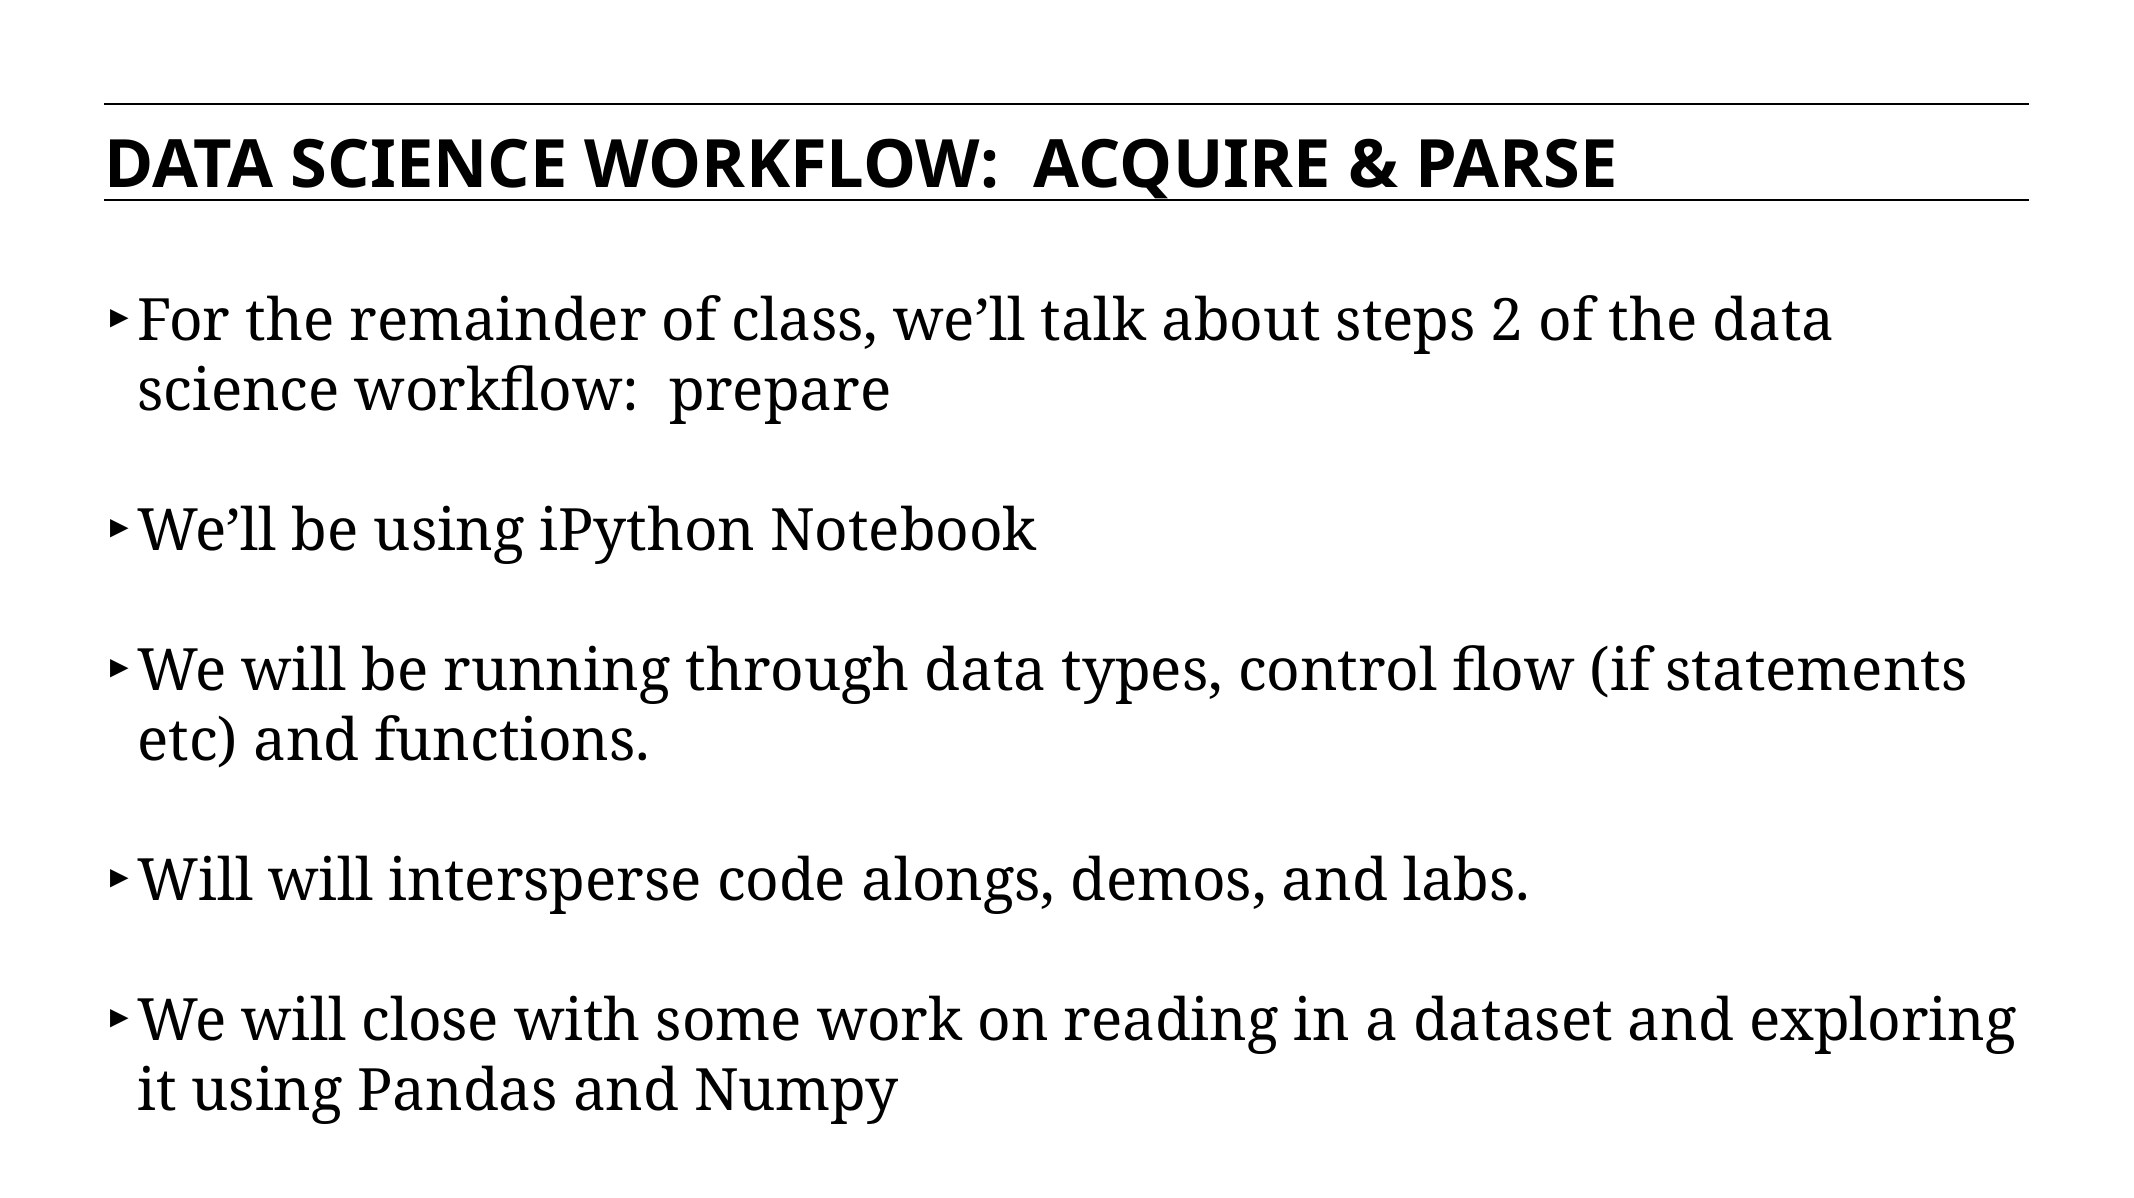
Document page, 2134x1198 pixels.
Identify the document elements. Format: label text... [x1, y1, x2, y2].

list For the remainder of class, we’ll talk about steps 2 of the data science workflow: prepare We’ll be using iPython Notebook We will be running through data types, control flow (if statements etc) and functions. Will will intersperse code alongs, demos, and labs. We will close with some work on reading in a dataset and exploring it using Pandas and Numpy [104, 212, 2030, 837]
text_box DATA SCIENCE WORKFLOW: ACQUIRE & PARSE [104, 120, 2049, 192]
